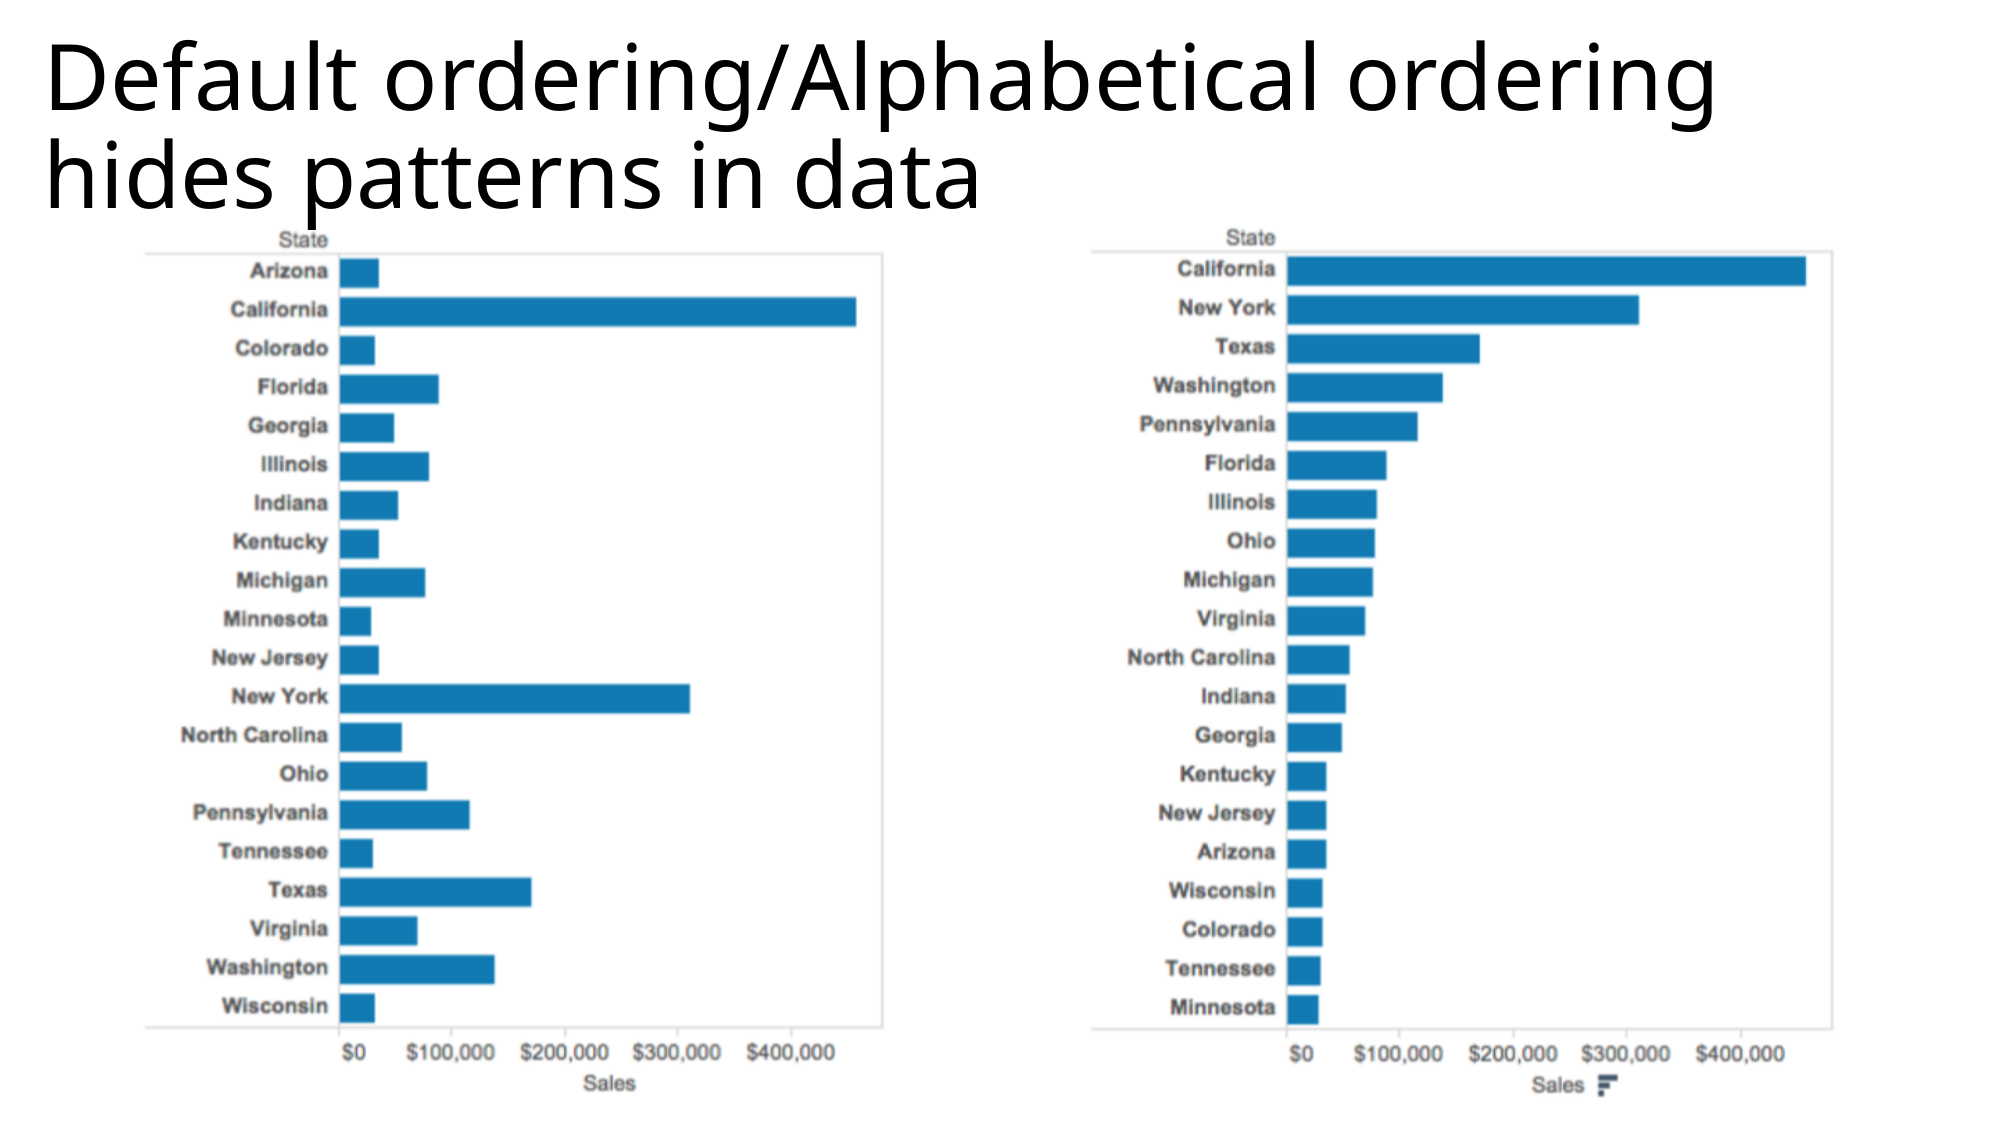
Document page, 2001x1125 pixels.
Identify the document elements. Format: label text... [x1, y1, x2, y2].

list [87, 183, 1913, 1125]
title Default ordering/Alphabetical ordering hides patterns in data [28, 21, 1754, 239]
